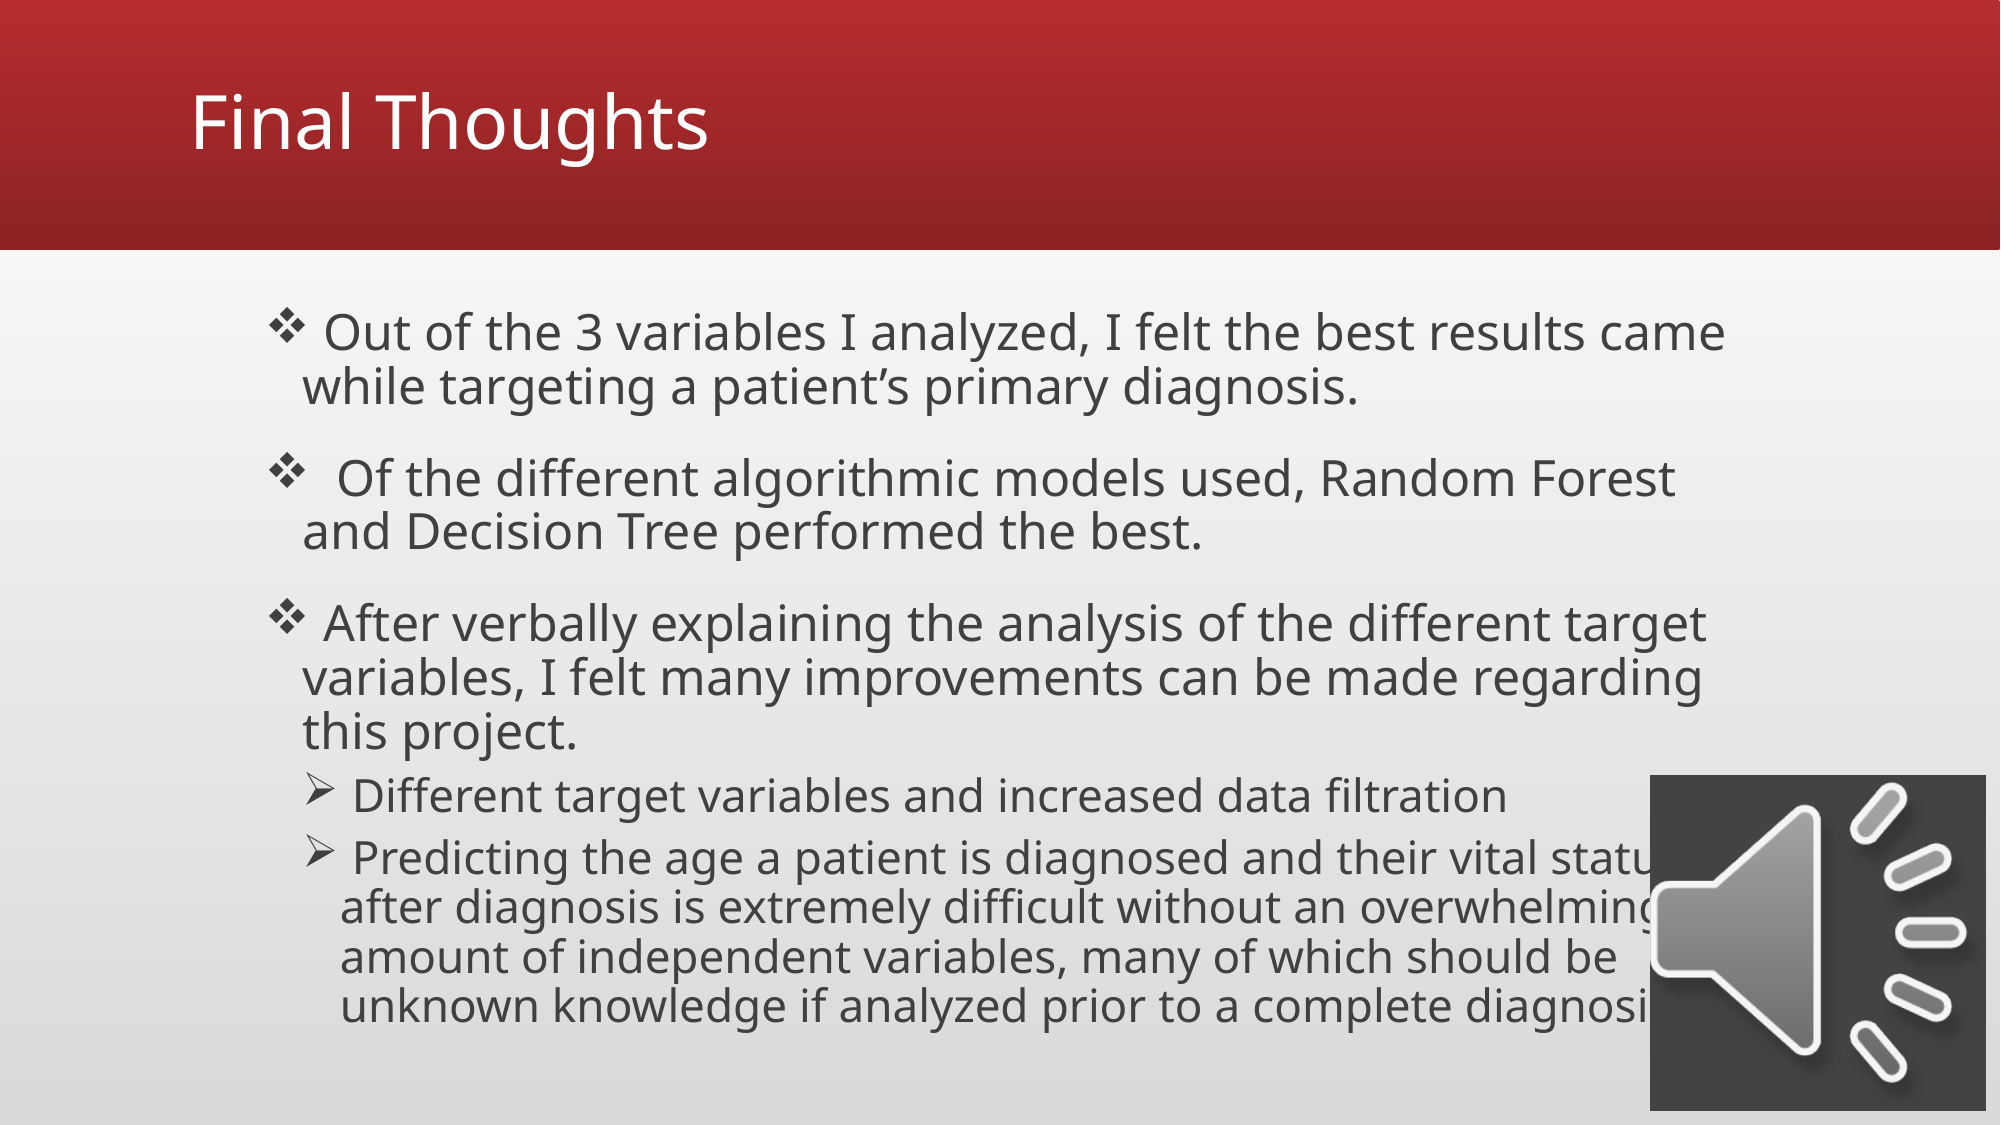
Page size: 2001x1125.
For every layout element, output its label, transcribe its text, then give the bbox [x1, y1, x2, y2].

title Final Thoughts [174, 16, 1825, 234]
picture [1648, 773, 1987, 1112]
list Out of the 3 variables I analyzed, I felt the best results came while targeting a patient’s primary diagnosis. Of the different algorithmic models used, Random Forest and Decision Tree performed the best. After verbally explaining the analysis of the different target variables, I felt many improvements can be made regarding this project. Different target variables and increased data filtration Predicting the age a patient is diagnosed and their vital status after diagnosis is extremely difficult without an overwhelming amount of independent variables, many of which should be unknown knowledge if analyzed prior to a complete diagnosis. [249, 299, 1750, 1050]
